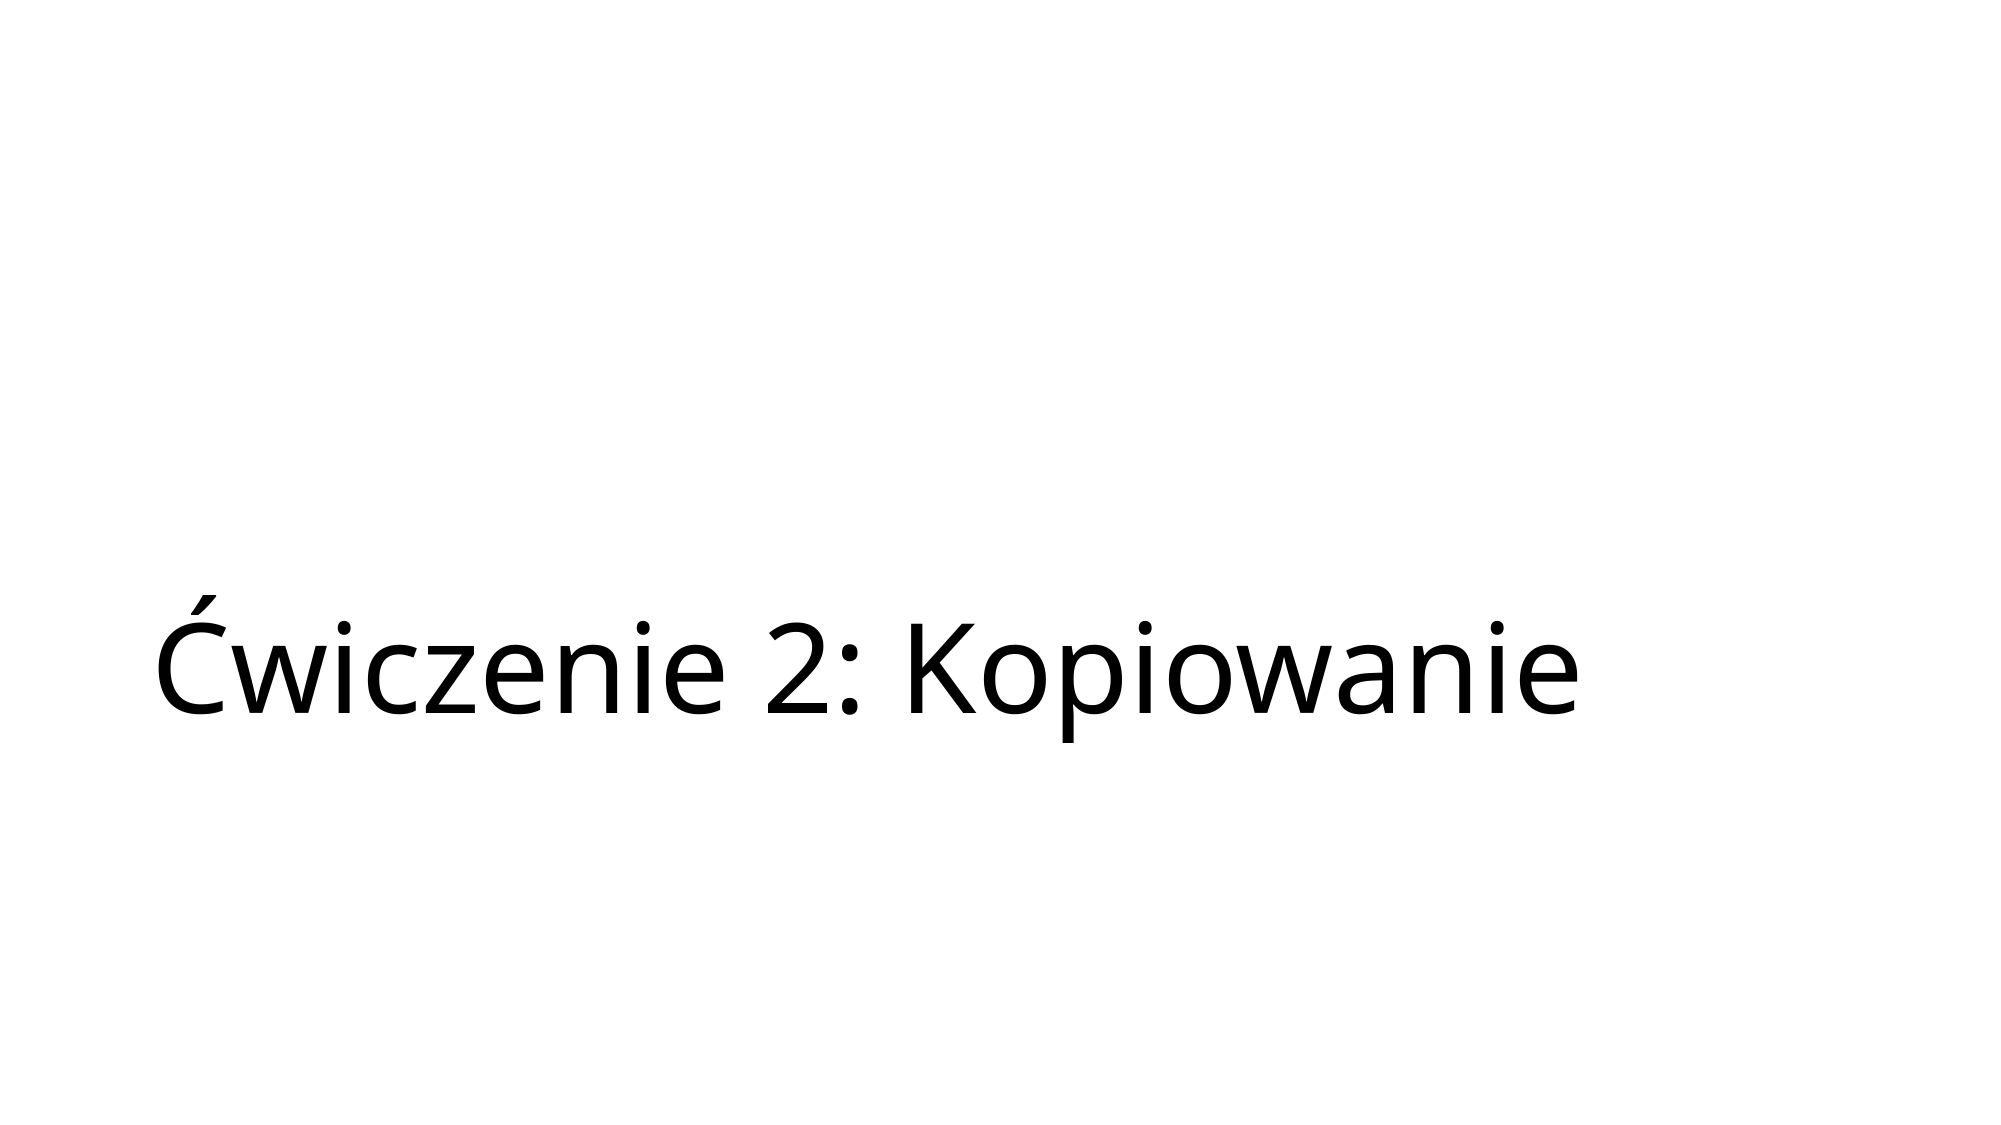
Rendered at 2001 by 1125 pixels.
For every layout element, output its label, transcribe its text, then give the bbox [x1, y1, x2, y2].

title Ćwiczenie 2: Kopiowanie [136, 280, 1862, 749]
